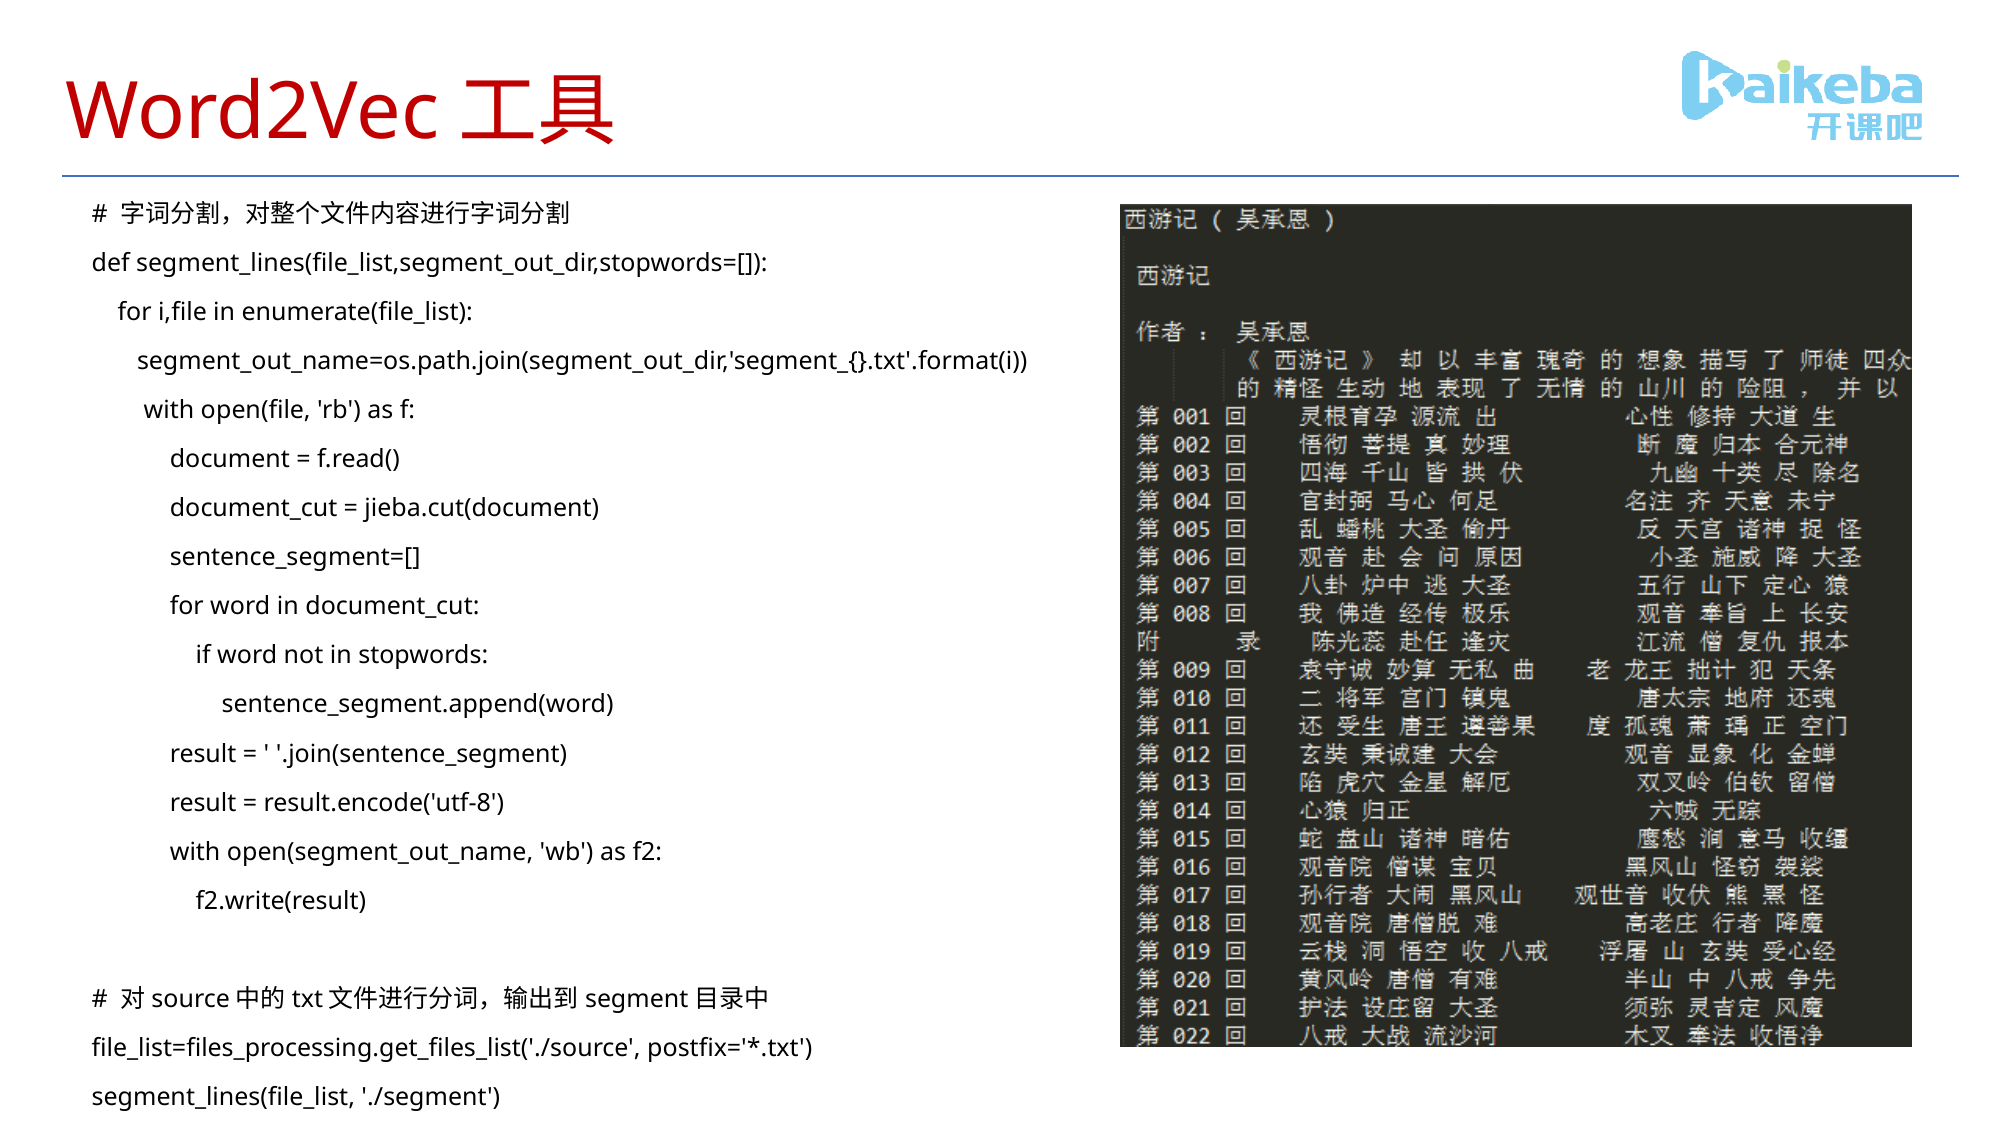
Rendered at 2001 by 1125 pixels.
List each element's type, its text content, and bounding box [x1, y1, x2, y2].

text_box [1653, 21, 1950, 167]
text_box # 字词分割，对整个文件内容进行字词分割 def segment_lines(file_list,segment_out_dir,stopwords=[]): for i,file in enumerate(file_list): segment_out_name=os.path.join(segment_out_dir,'segment_{}.txt'.format(i)) with open(file, 'rb') as f: document = f.read() document_cut = jieba.cut(document) sentence_segment=[] for word in document_cut: if word not in stopwords: sentence_segment.append(word) result = ' '.join(sentence_segment) result = result.encode('utf-8') with open(segment_out_name, 'wb') as f2: f2.write(result) # 对source中的txt文件进行分词，输出到segment目录中 file_list=files_processing.get_files_list('./source', postfix='*.txt') segment_lines(file_list, './segment') [84, 174, 1179, 865]
picture [1120, 204, 1912, 1047]
title Word2Vec工具 [57, 59, 1728, 167]
